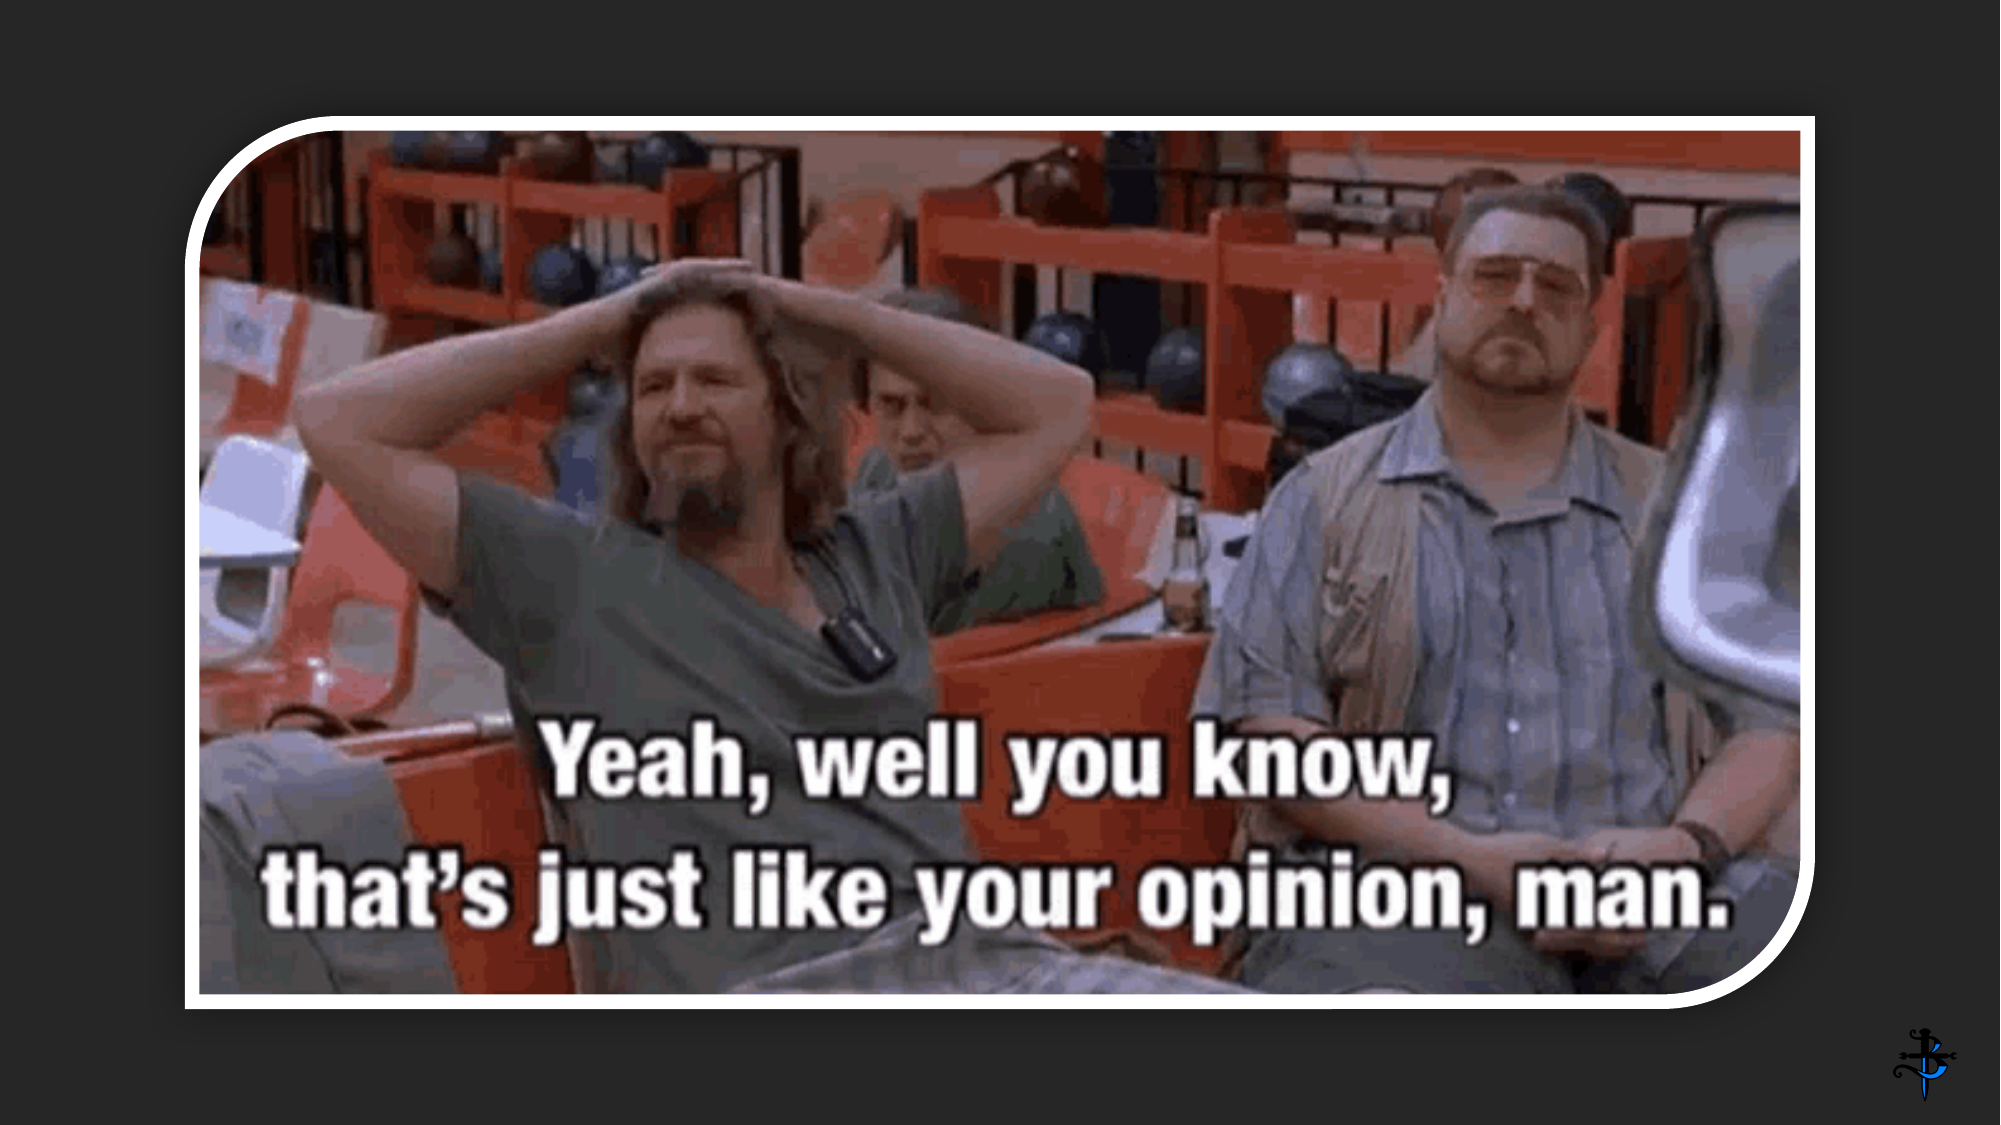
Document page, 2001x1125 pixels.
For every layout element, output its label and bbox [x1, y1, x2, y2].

picture [1862, 1002, 1988, 1125]
picture [192, 123, 1808, 1002]
